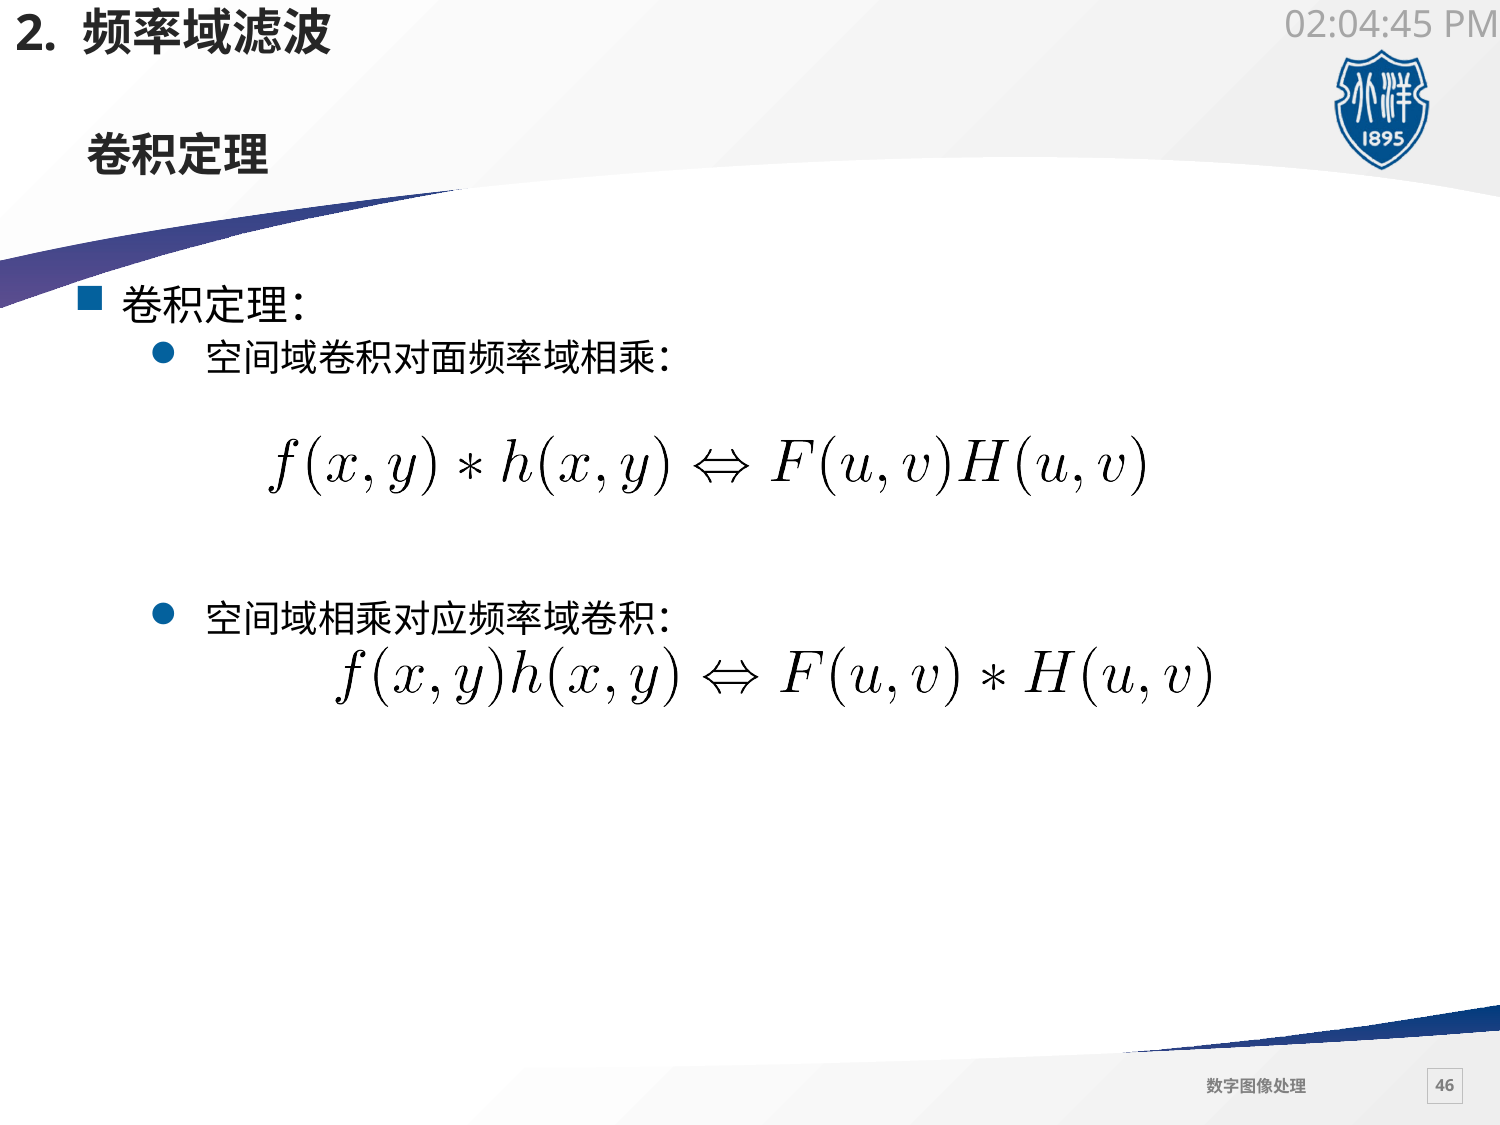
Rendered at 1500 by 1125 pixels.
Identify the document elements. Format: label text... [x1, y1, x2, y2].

list 2. 频率域滤波 [0, 0, 838, 88]
picture [335, 646, 1211, 707]
list 卷积定理： 空间域卷积对面频率域相乘： 空间域相乘对应频率域卷积： [59, 276, 1410, 1017]
picture [268, 435, 1145, 496]
picture [1321, 47, 1447, 172]
title 卷积定理 [74, 112, 1425, 200]
